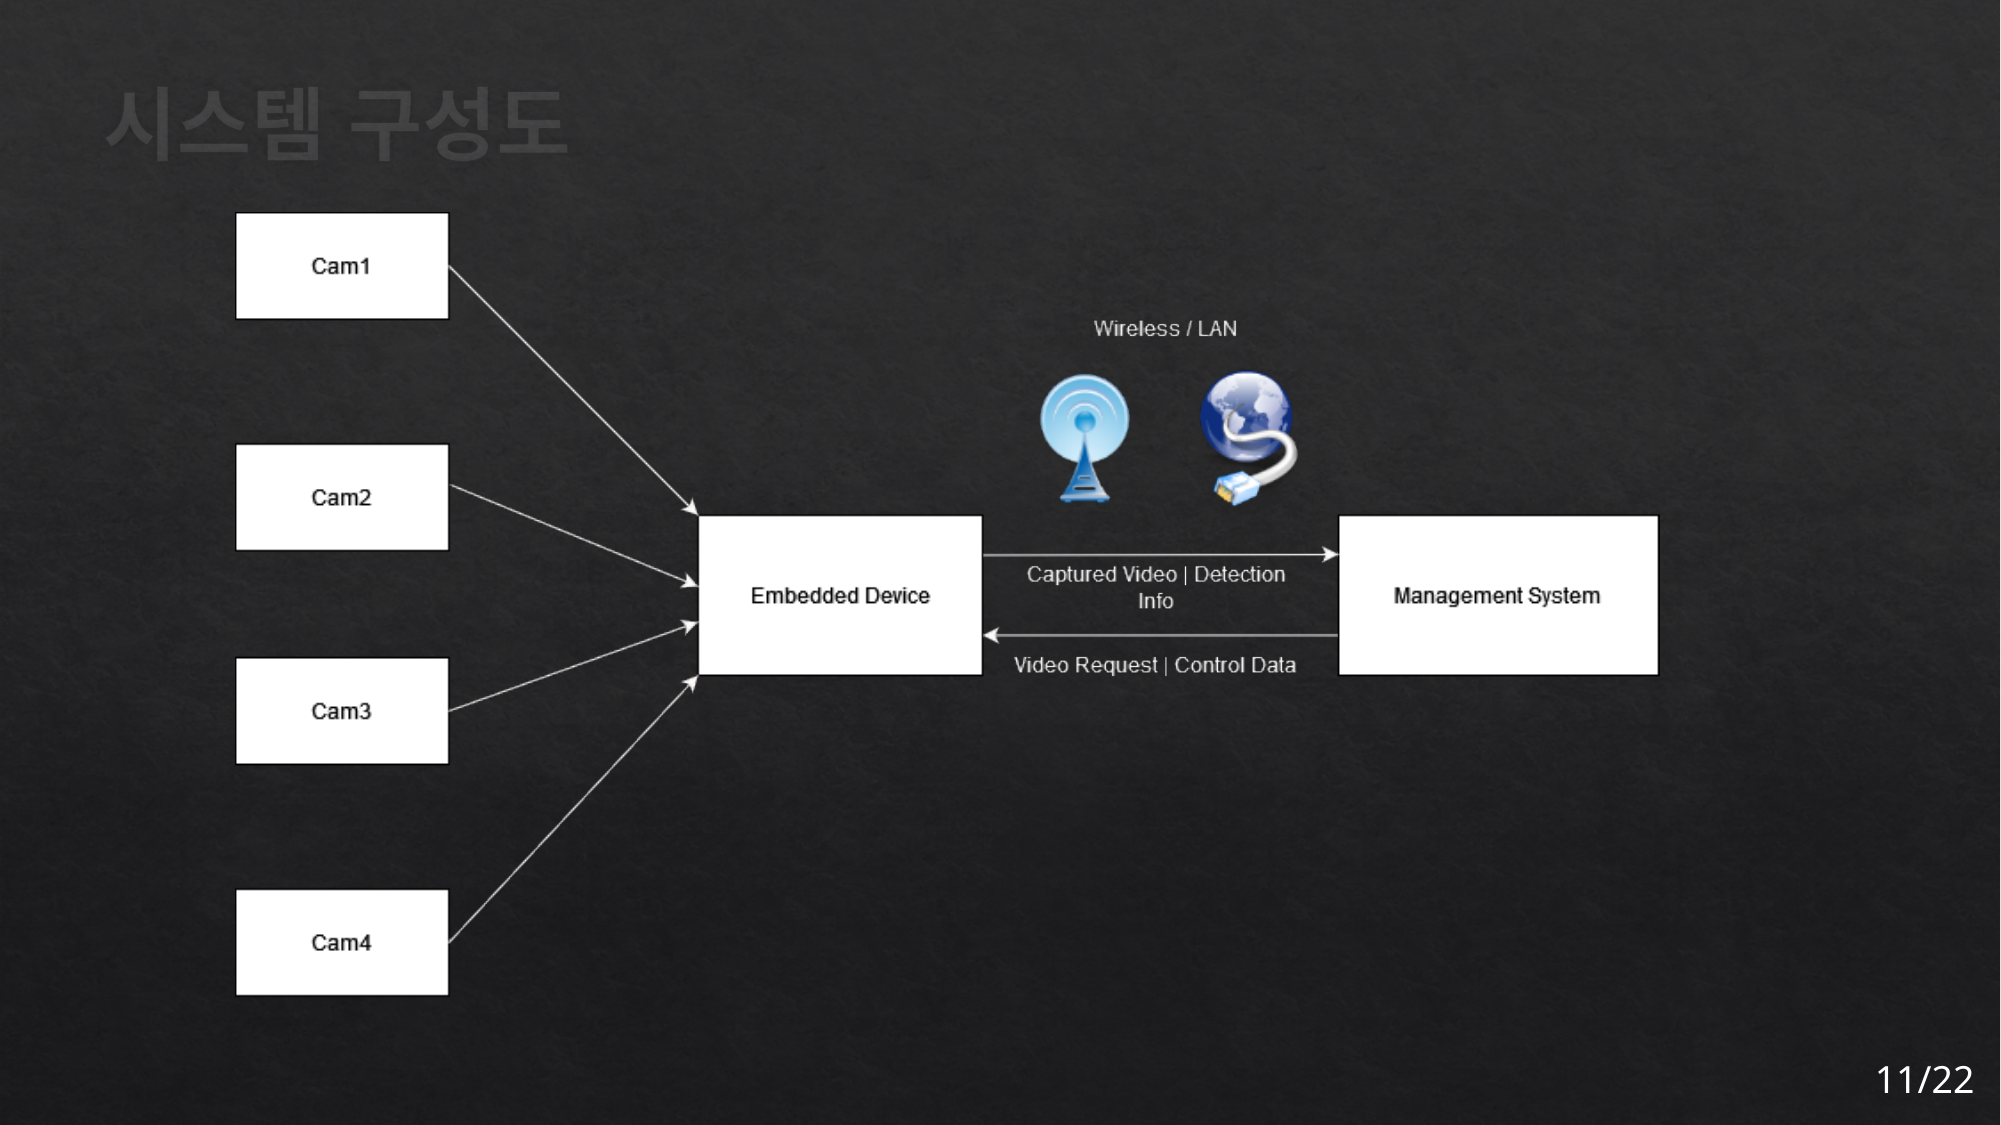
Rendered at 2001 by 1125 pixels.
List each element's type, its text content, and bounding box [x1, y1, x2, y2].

picture [234, 212, 1660, 999]
text_box 11/22 [1860, 1048, 2000, 1108]
title 시스템 구성도 [87, 65, 1138, 179]
